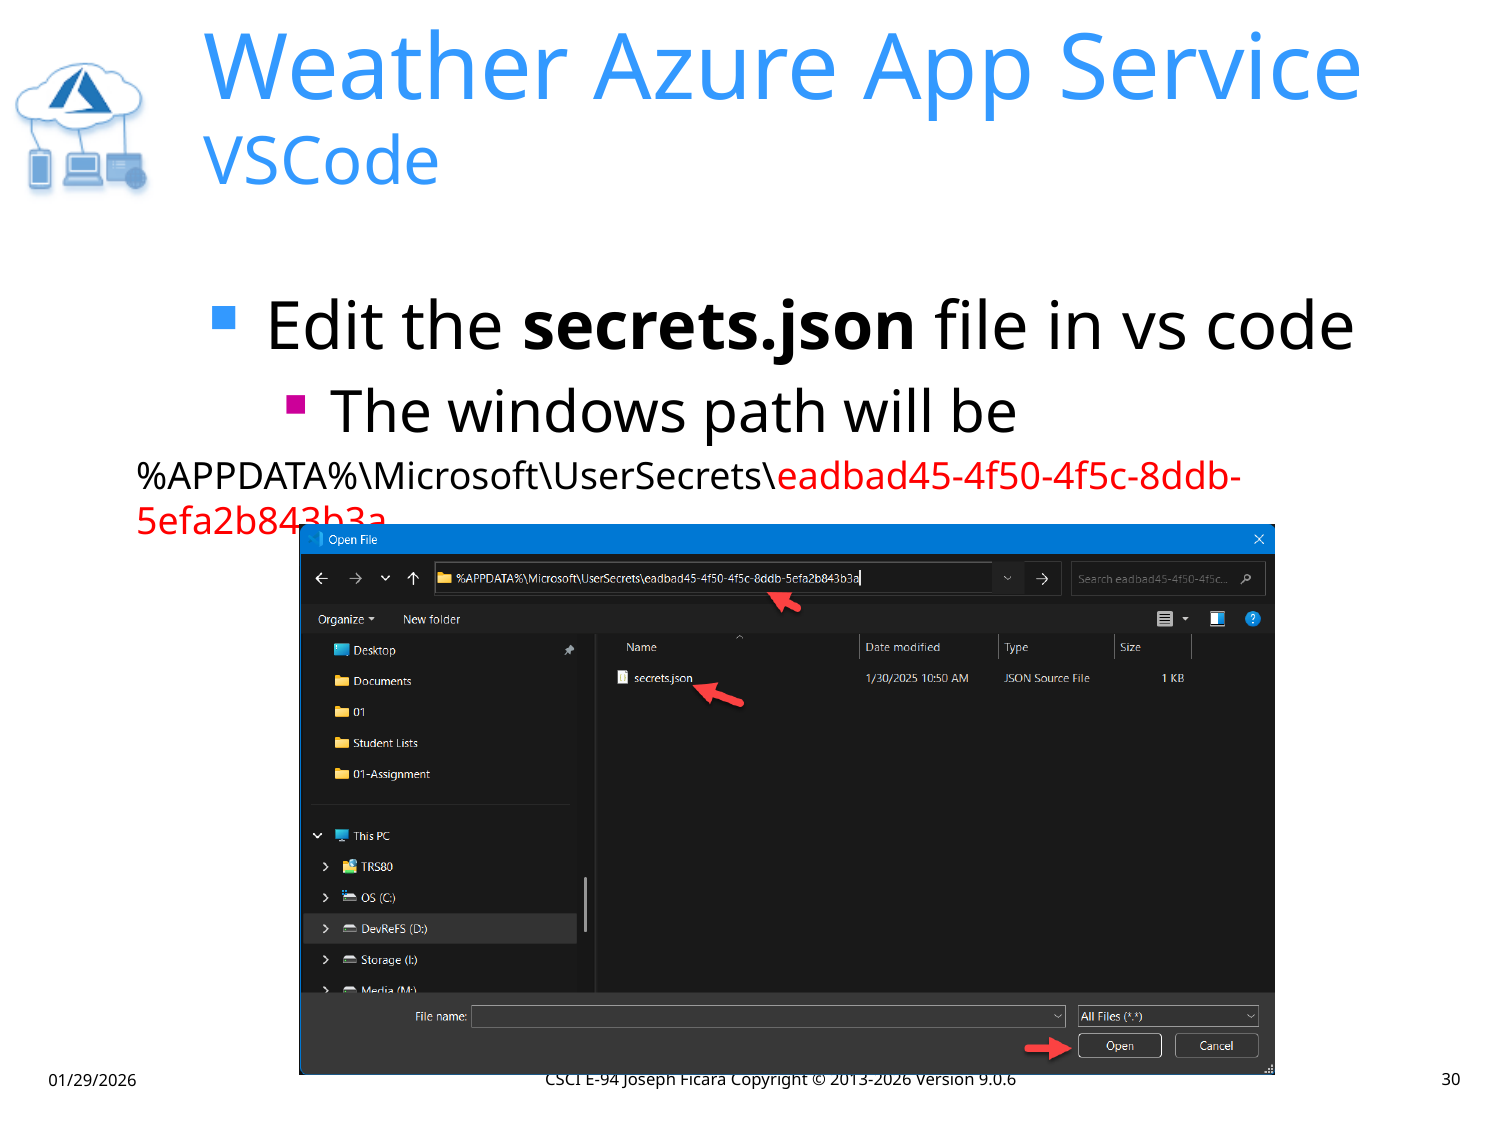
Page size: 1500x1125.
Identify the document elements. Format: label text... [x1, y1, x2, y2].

slide_number 30 [1407, 1061, 1476, 1101]
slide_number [33, 1062, 154, 1100]
title Weather Azure App Service VSCode [188, 24, 1468, 213]
footer CSCI E-94 Joseph Ficara Copyright © 2013-2026 Version 9.0.6 [162, 1061, 1400, 1100]
picture [3, 57, 163, 213]
text_box %APPDATA%\Microsoft\UserSecrets\eadbad45-4f50-4f5c-8ddb-5efa2b843b3a [121, 444, 1447, 550]
picture [299, 524, 1276, 1075]
list Edit the secrets.json file in vs code The windows path will be [193, 275, 1469, 450]
